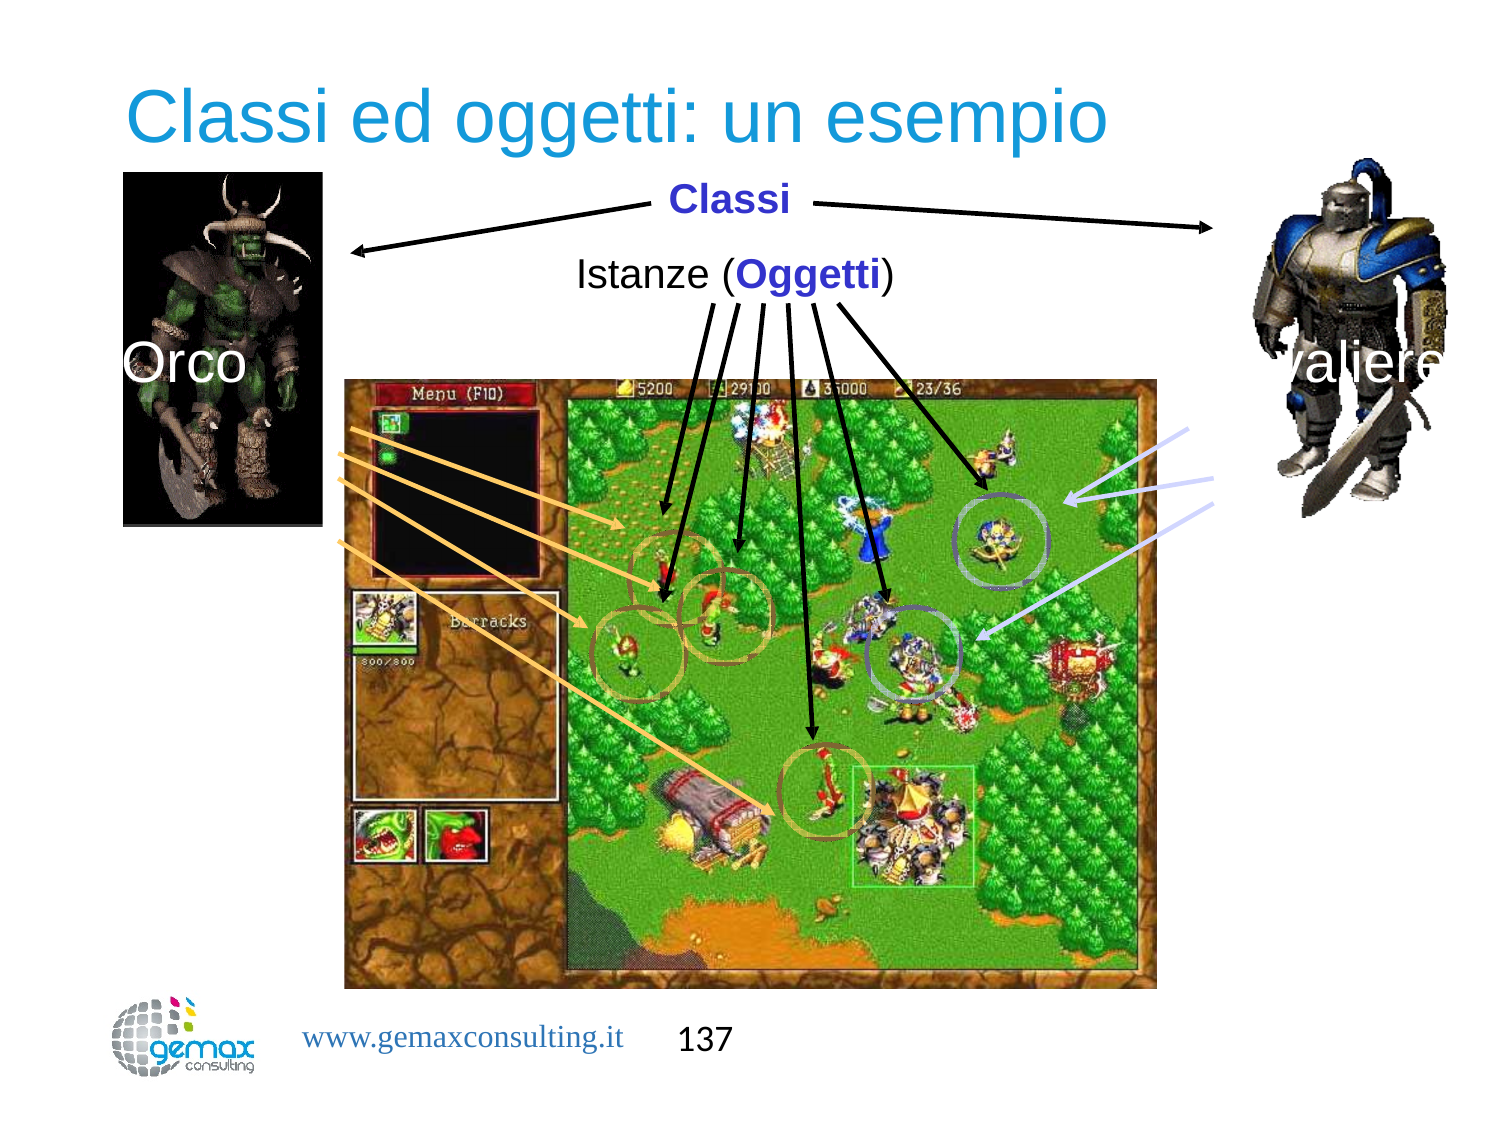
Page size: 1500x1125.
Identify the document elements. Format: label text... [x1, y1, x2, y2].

text_box [1252, 395, 1448, 518]
text_box [1062, 426, 1190, 504]
text_box [813, 200, 1214, 235]
text_box [1065, 475, 1215, 508]
text_box [785, 303, 820, 741]
text_box [732, 303, 767, 554]
text_box [123, 172, 323, 527]
text_box Classi Istanze (Oggetti) [573, 171, 897, 298]
picture [103, 990, 262, 1083]
text_box [336, 476, 589, 629]
text_box Cavaliere [1199, 324, 1451, 395]
text_box [810, 302, 892, 604]
text_box Orco [119, 324, 251, 395]
text_box [336, 538, 776, 816]
text_box [975, 501, 1215, 641]
text_box [659, 302, 716, 516]
text_box [344, 379, 1157, 989]
text_box [337, 451, 661, 592]
text_box [1252, 158, 1448, 324]
text_box [659, 302, 741, 604]
text_box [836, 301, 989, 491]
text_box [350, 201, 652, 258]
slide_number 137 [661, 1006, 793, 1067]
title Classi ed oggetti: un esempio [110, 0, 1405, 199]
text_box [349, 426, 626, 530]
